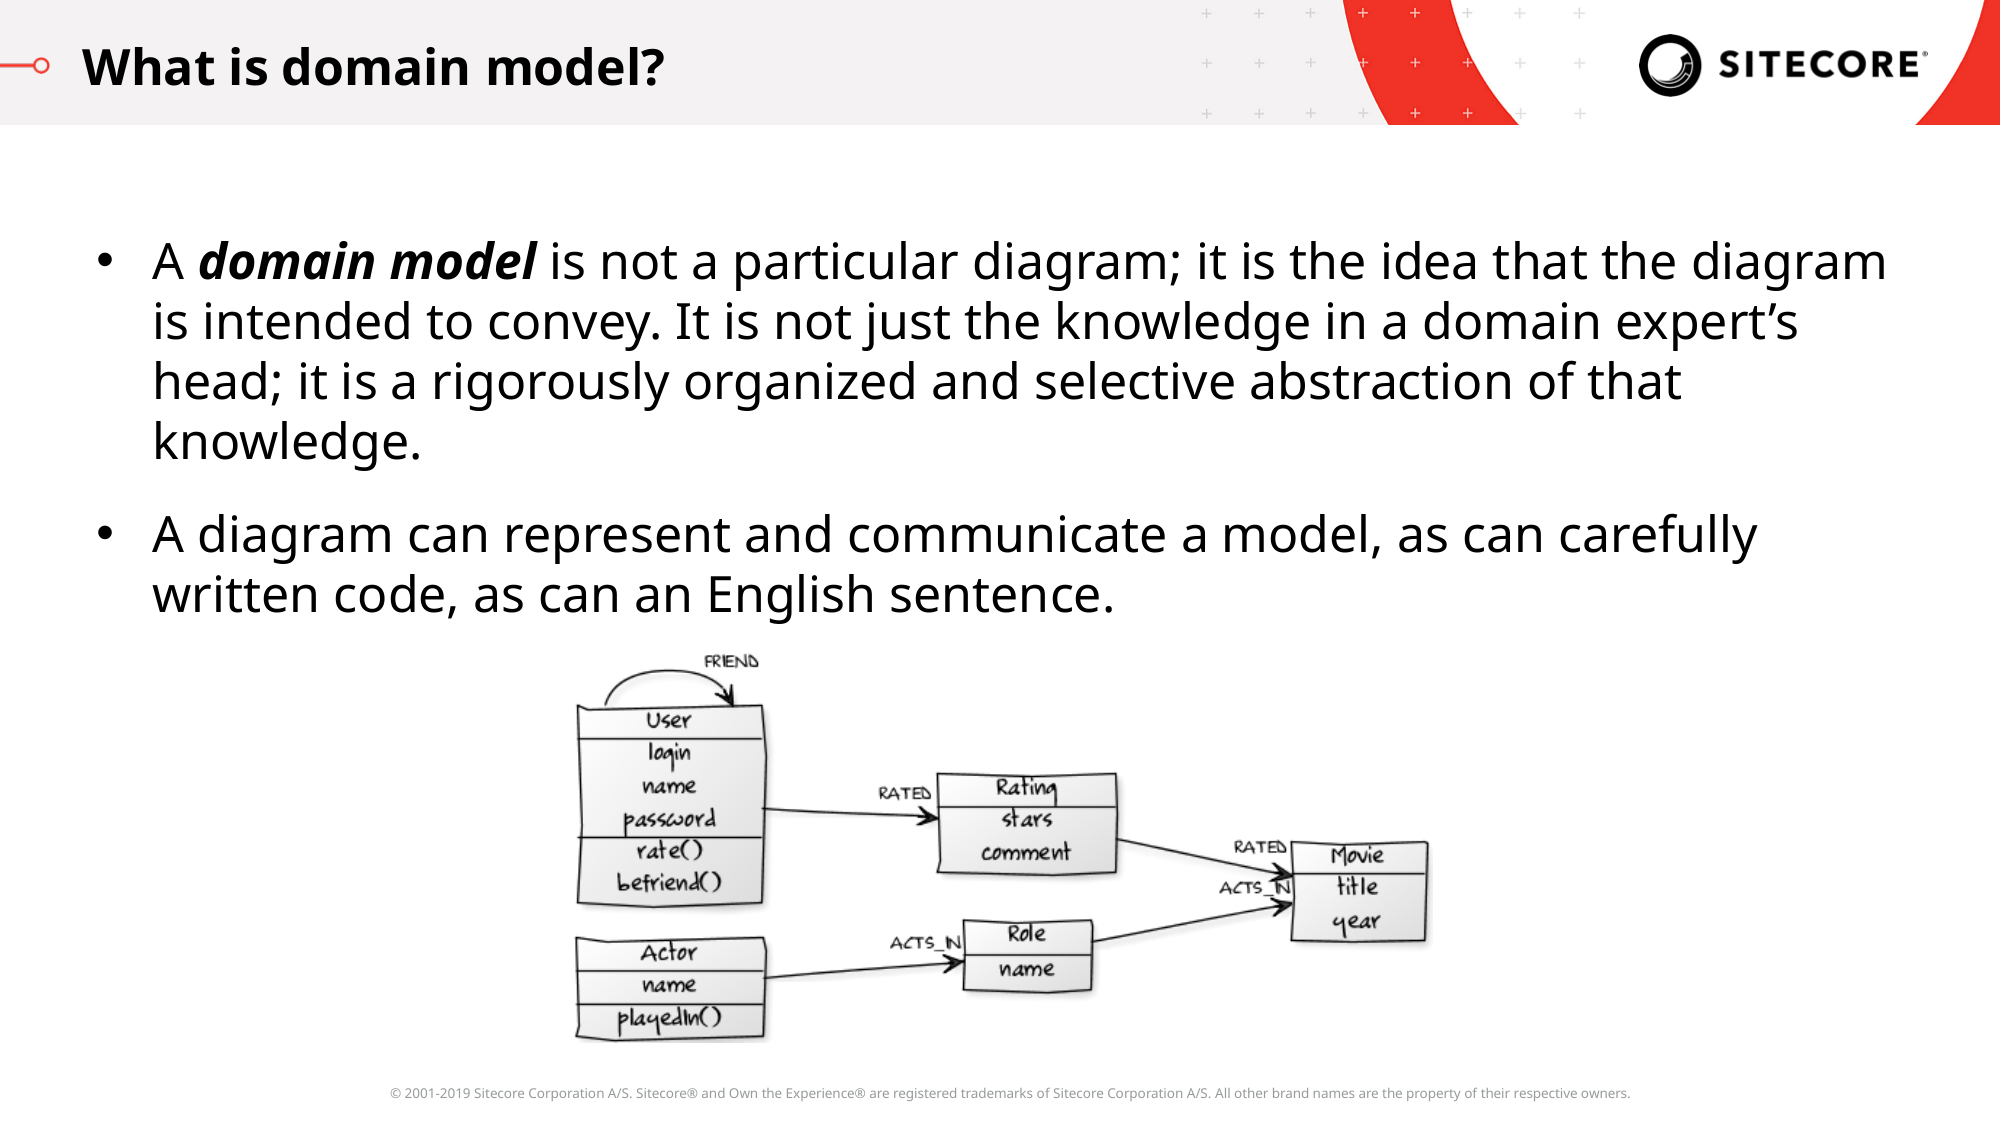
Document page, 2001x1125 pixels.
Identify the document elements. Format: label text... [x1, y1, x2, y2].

list What is domain model? [68, 34, 1307, 101]
list A domain model is not a particular diagram; it is the idea that the diagram is intended to convey. It is not just the knowledge in a domain expert’s head; it is a rigorously organized and selective abstraction of that knowledge. A diagram can represent and communicate a model, as can carefully written code, as can an English sentence. [81, 221, 1914, 1004]
picture [567, 644, 1433, 1043]
picture [0, 0, 2000, 125]
